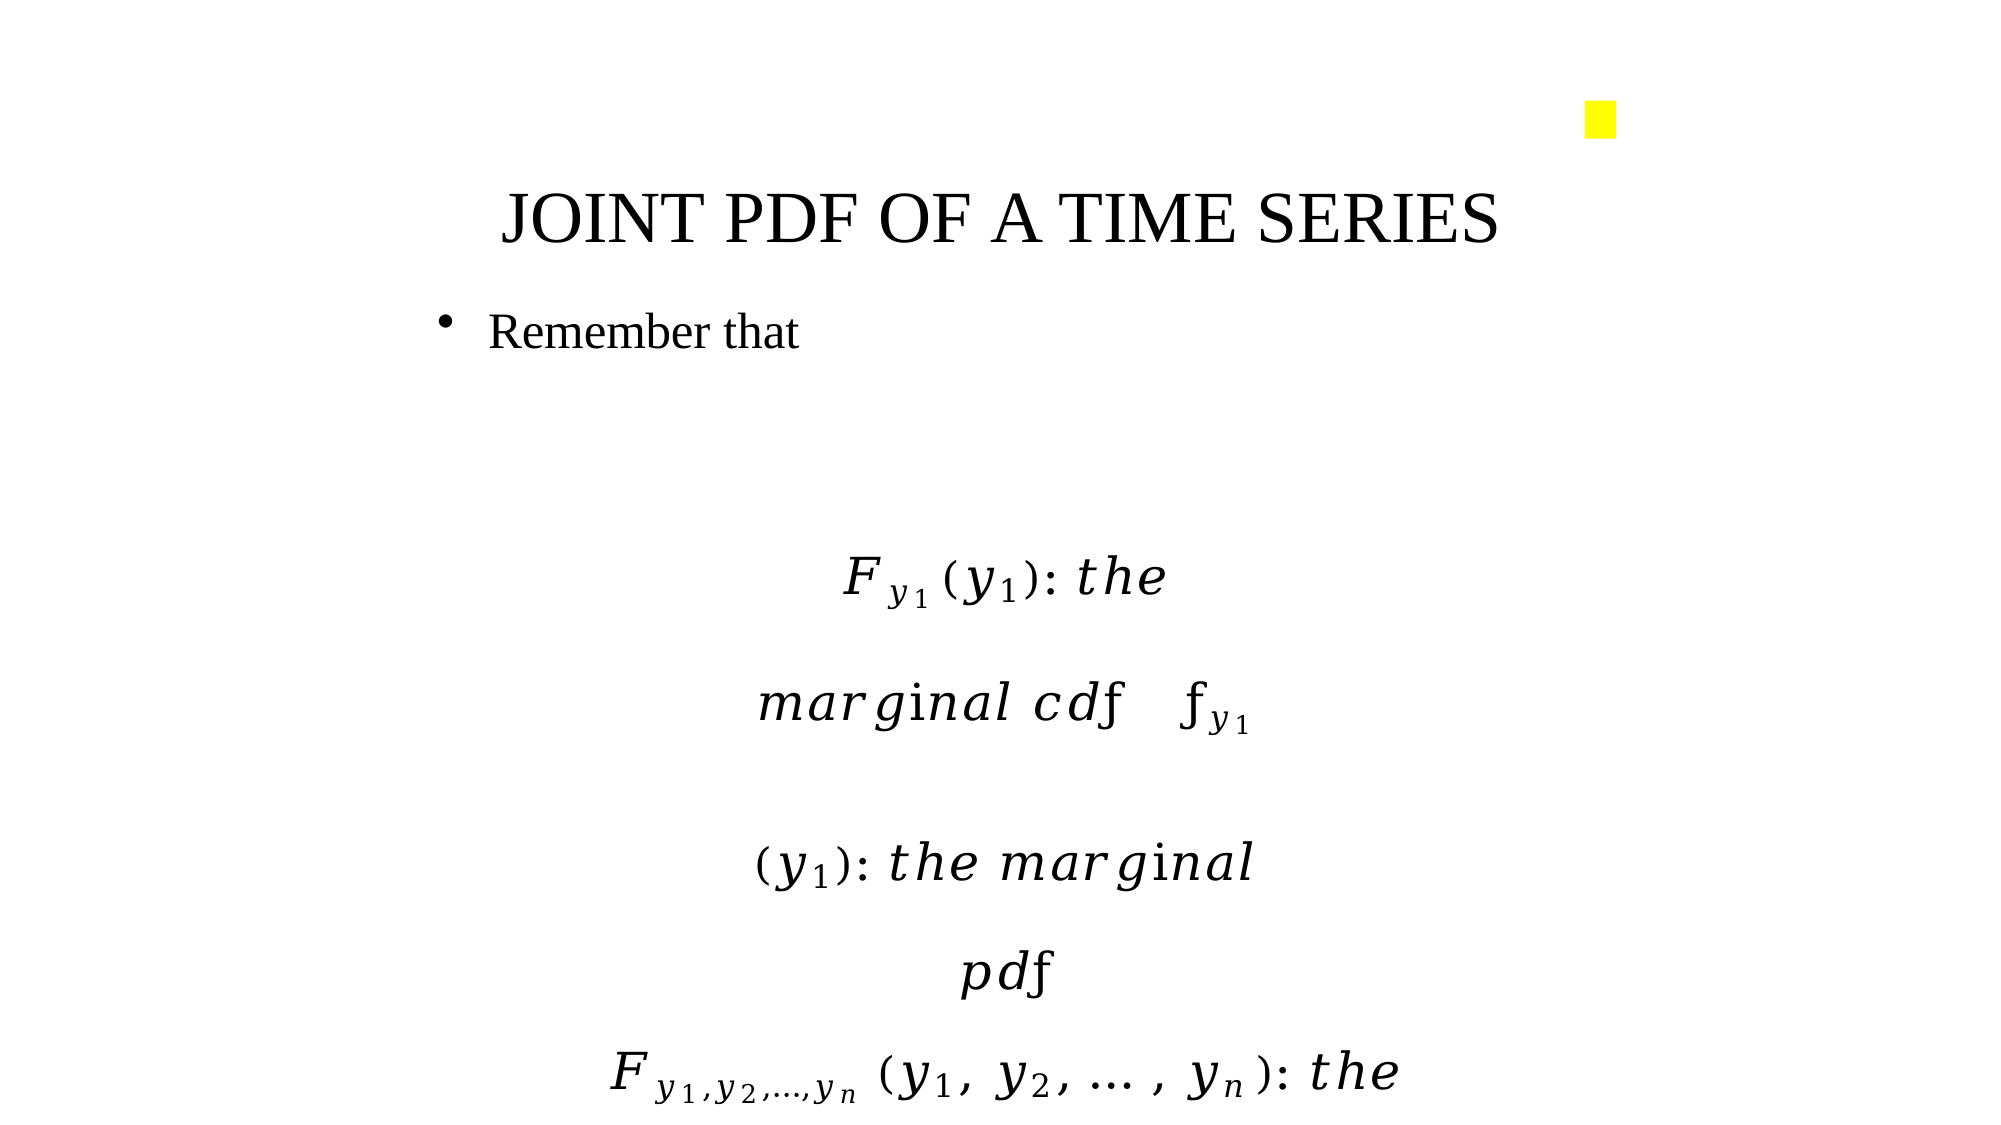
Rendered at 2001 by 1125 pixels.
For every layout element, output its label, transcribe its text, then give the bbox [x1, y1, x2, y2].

text_box Remember that 𝐹𝑦1 (𝑦1): 𝑡ℎ𝑒 𝑚𝑎𝑟𝑔i𝑛𝑎𝑙 𝑐𝑑ƒ ƒ𝑦1 (𝑦1): 𝑡ℎ𝑒 𝑚𝑎𝑟𝑔i𝑛𝑎𝑙 𝑝𝑑ƒ 𝐹𝑦1,𝑦2,…,𝑦𝑛 (𝑦1, 𝑦2, … , 𝑦𝑛): 𝑡ℎ𝑒 j𝑜i𝑛𝑡 𝑐𝑑ƒ ƒ𝑦1,𝑦2,…,𝑦𝑛 (𝑦1, 𝑦2, … , 𝑦𝑛): 𝑡ℎ𝑒 j𝑜i𝑛𝑡 𝑝𝑑ƒ [431, 294, 1421, 1125]
title JOINT PDF OF A TIME SERIES [499, 166, 1509, 358]
text_box [1584, 100, 1617, 139]
